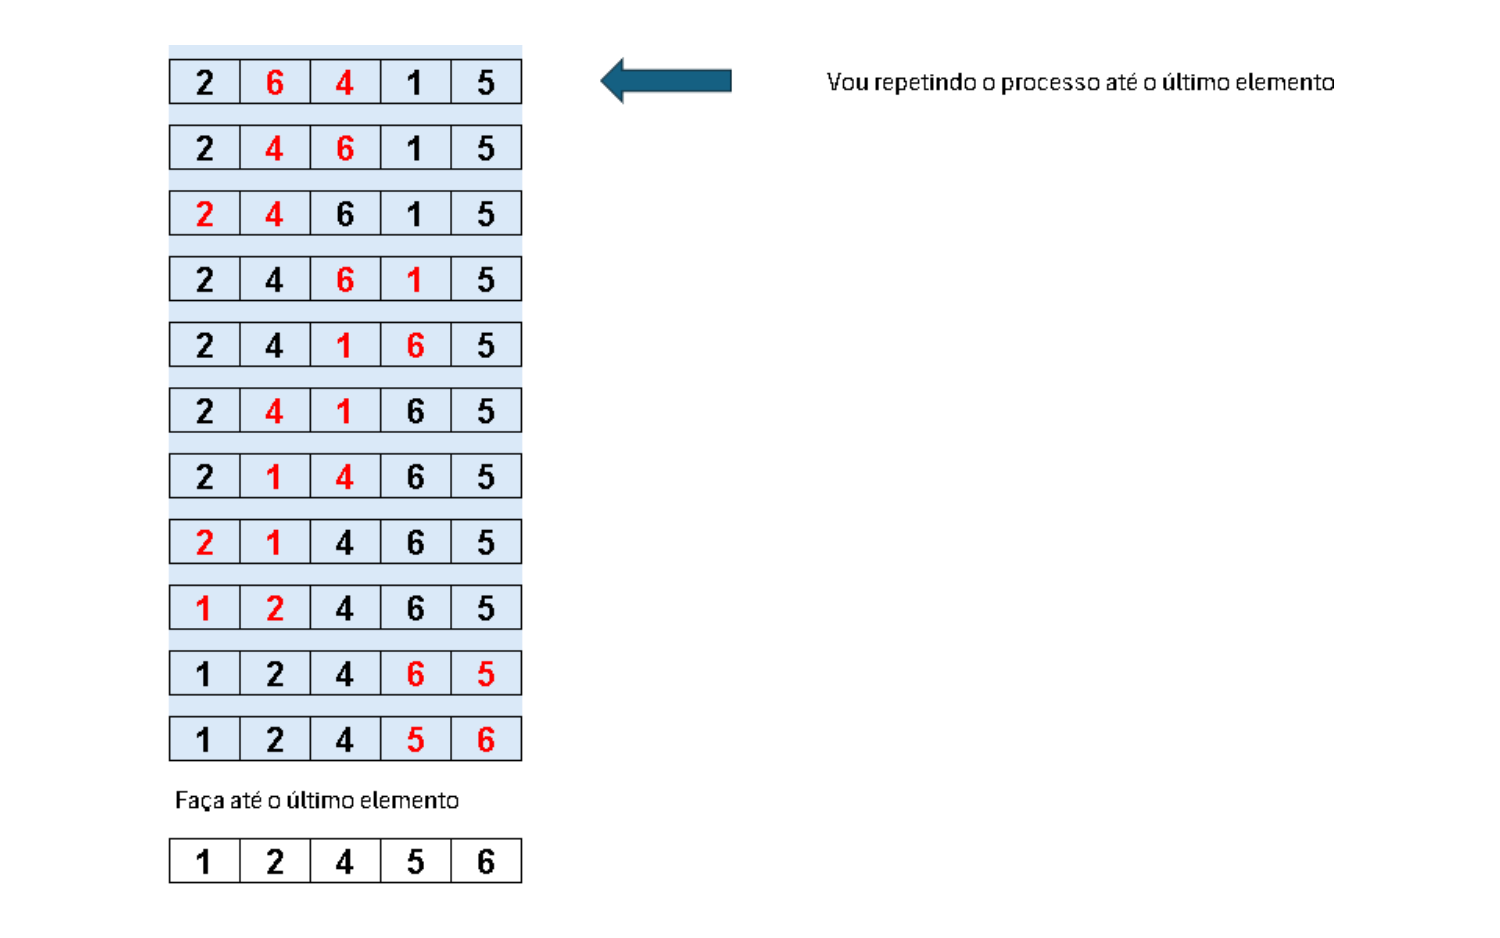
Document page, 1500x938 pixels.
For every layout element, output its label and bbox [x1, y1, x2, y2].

picture [166, 44, 1334, 893]
